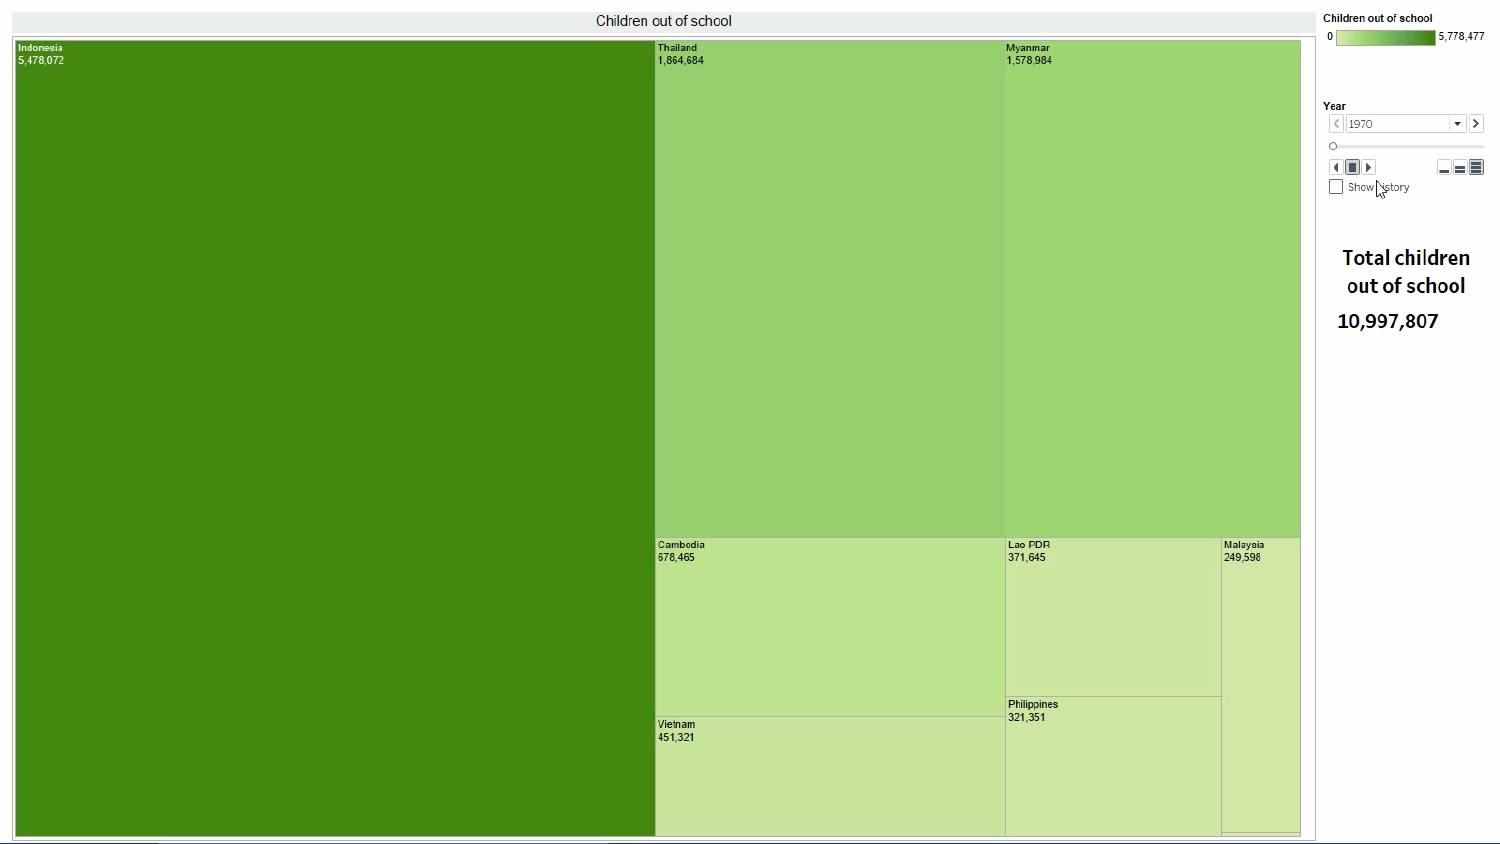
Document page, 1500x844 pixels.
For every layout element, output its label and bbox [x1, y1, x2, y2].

text_box [0, 0, 1500, 844]
